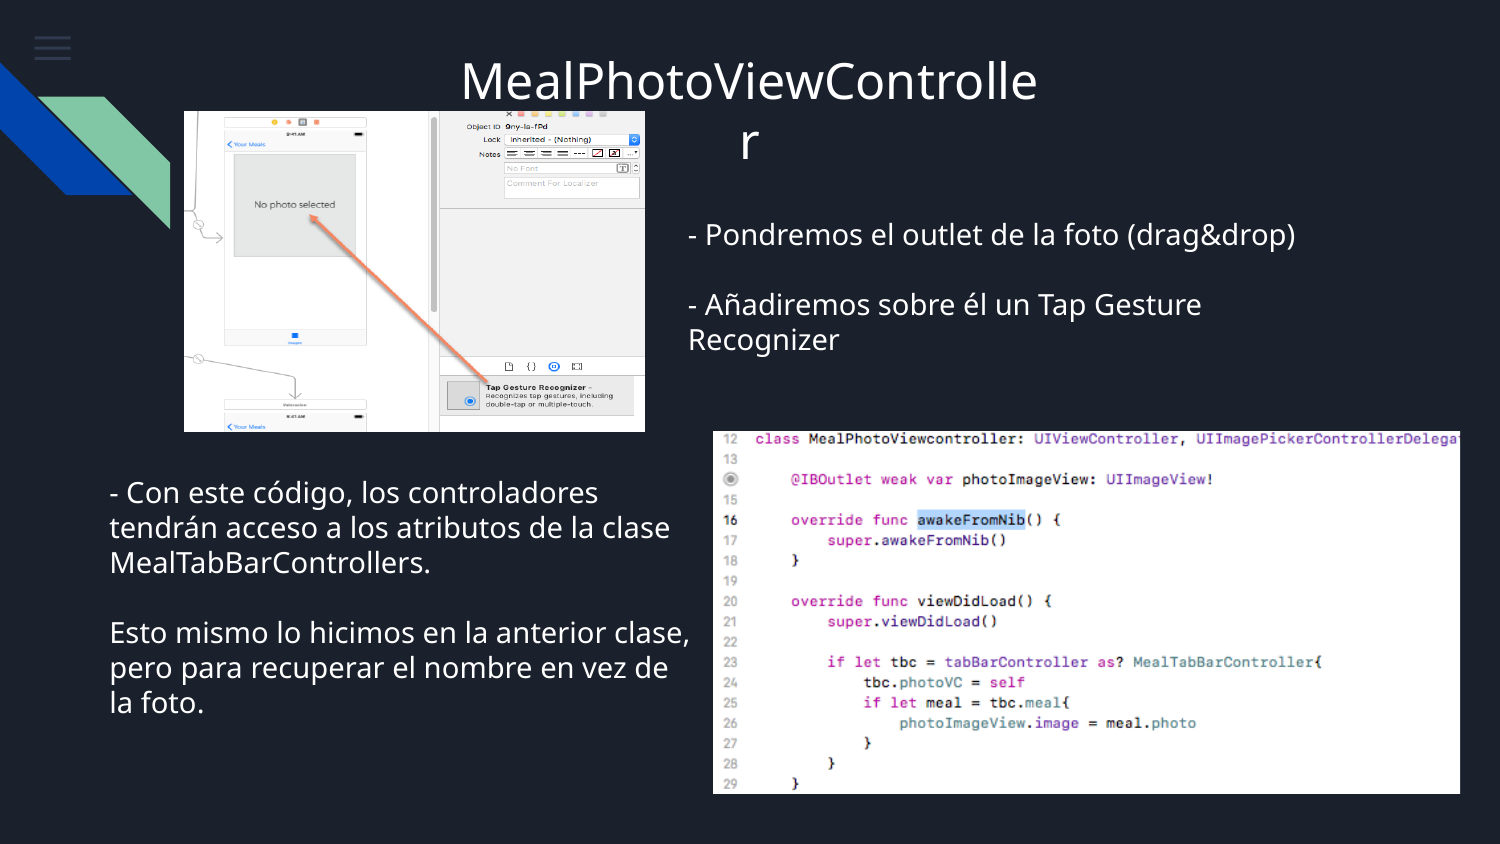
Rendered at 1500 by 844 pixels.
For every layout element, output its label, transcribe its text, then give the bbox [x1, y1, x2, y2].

text_box - Pondremos el outlet de la foto (drag&drop) - Añadiremos sobre él un Tap Gesture Recognizer [672, 200, 1348, 342]
picture [712, 430, 1461, 794]
text_box MealPhotoViewController [440, 34, 1060, 127]
picture [184, 110, 645, 432]
text_box - Con este código, los controladores tendrán acceso a los atributos de la clase MealTabBarControllers. Esto mismo lo hicimos en la anterior clase, pero para recuperar el nombre en vez de la foto. [94, 459, 707, 766]
